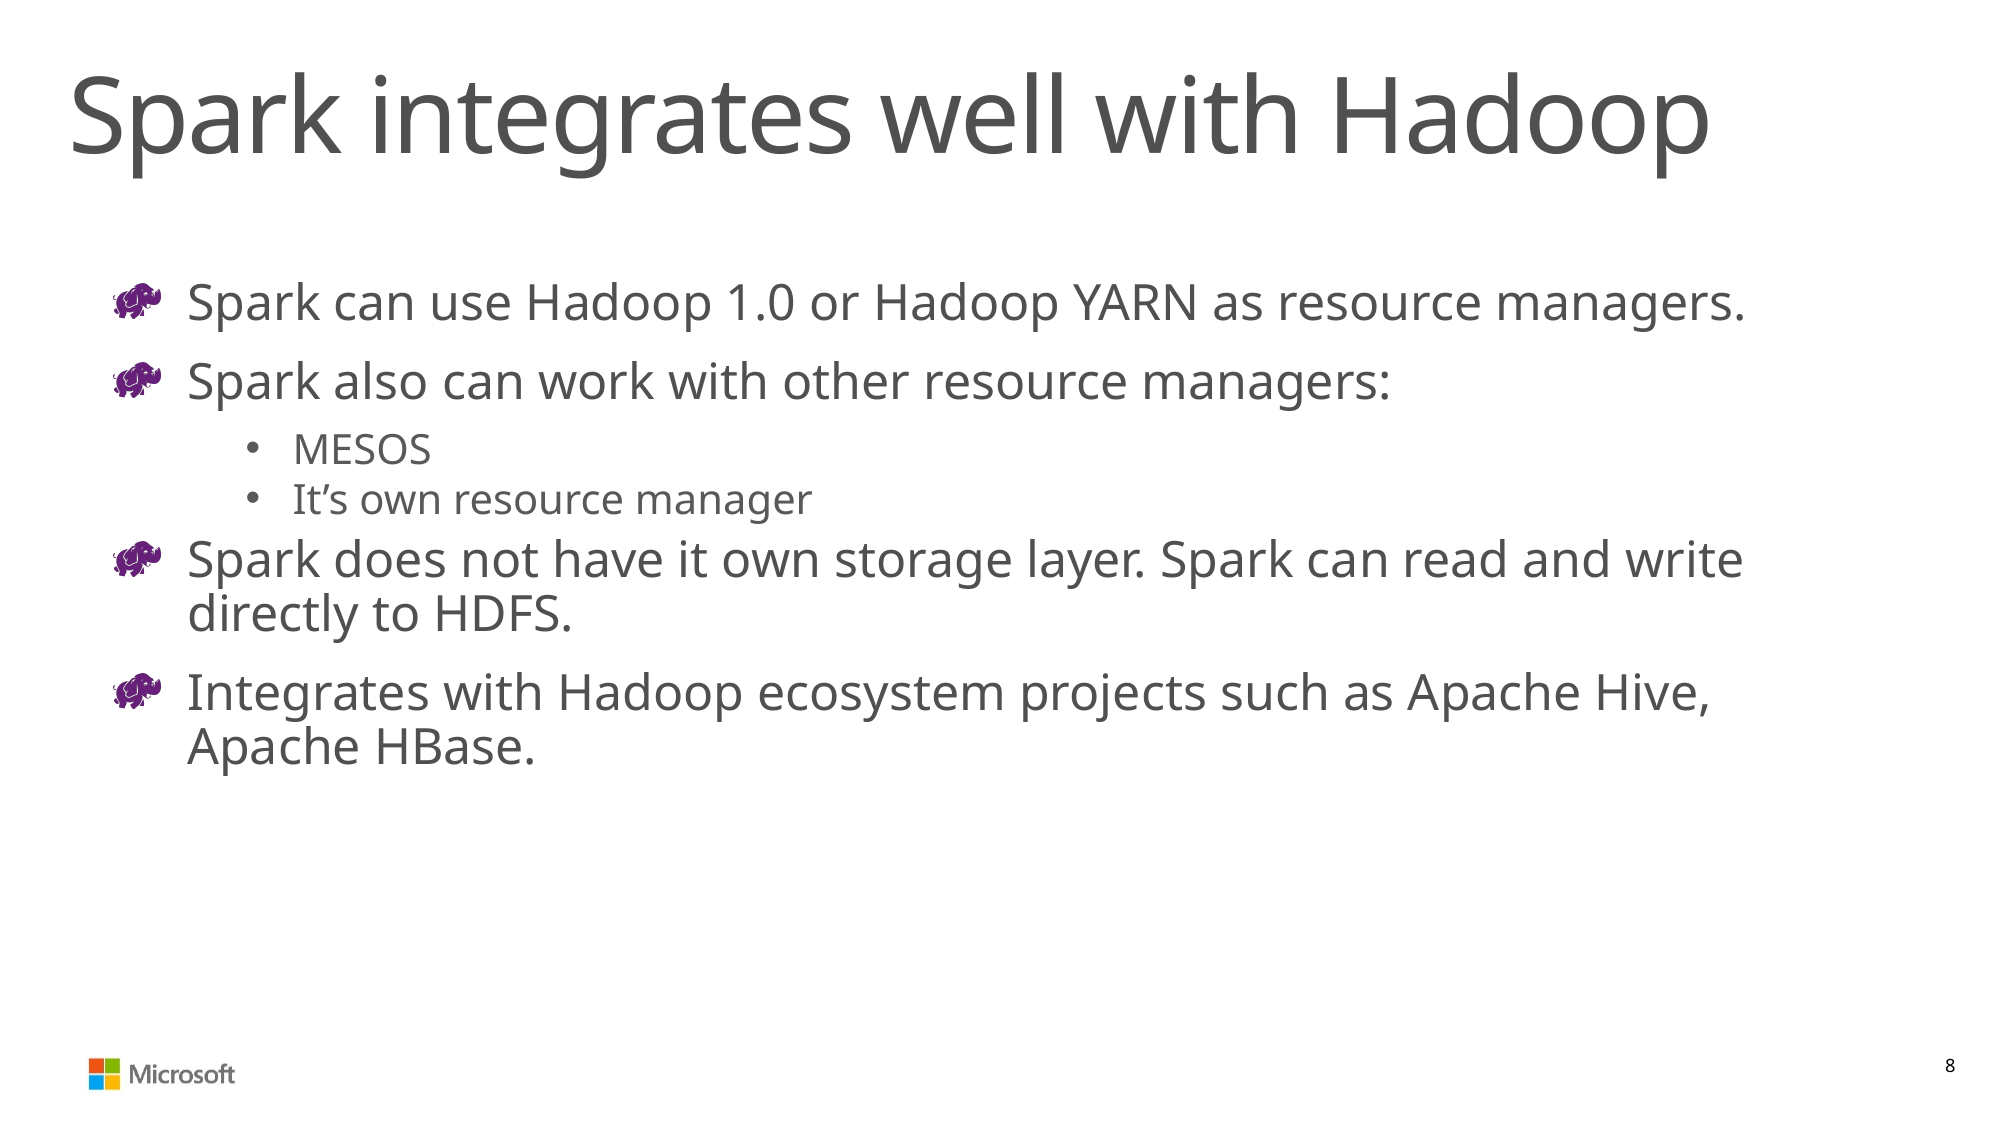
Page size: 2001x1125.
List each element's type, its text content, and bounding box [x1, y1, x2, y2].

title Spark integrates well with Hadoop [44, 47, 1956, 200]
picture [113, 673, 156, 709]
picture [113, 541, 156, 577]
picture [113, 362, 156, 398]
slide_number 8 [1864, 1056, 1956, 1078]
picture [85, 1055, 240, 1095]
text_box Spark can use Hadoop 1.0 or Hadoop YARN as resource managers. Spark also can work with other resource managers: MESOS It’s own resource manager Spark does not have it own storage layer. Spark can read and write directly to HDFS. Integrates with Hadoop ecosystem projects such as Apache Hive, Apache HBase. [80, 269, 1865, 836]
picture [113, 283, 156, 319]
